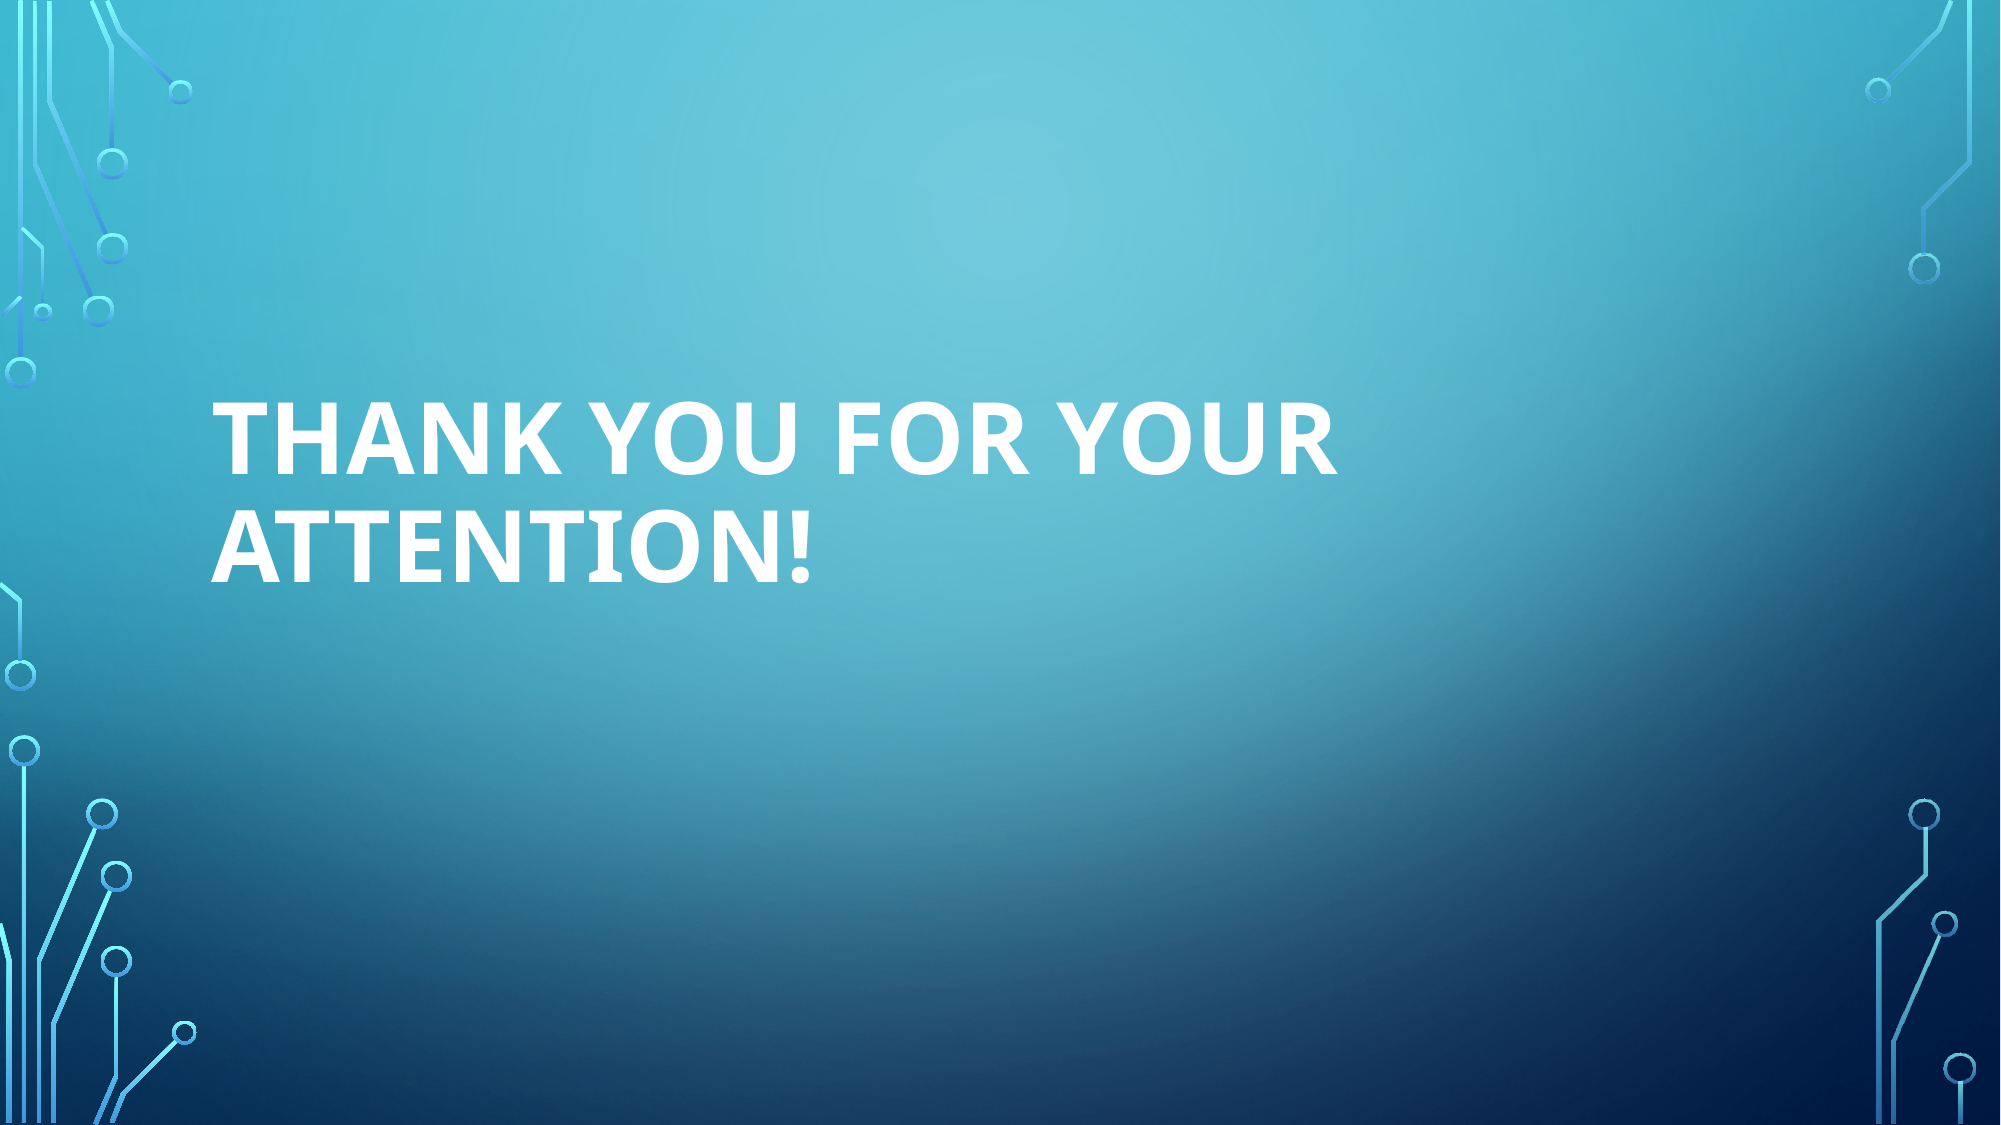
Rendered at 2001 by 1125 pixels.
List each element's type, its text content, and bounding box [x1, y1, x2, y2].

title THANK YOU FOR YOUR ATTENTION! [196, 428, 1804, 563]
